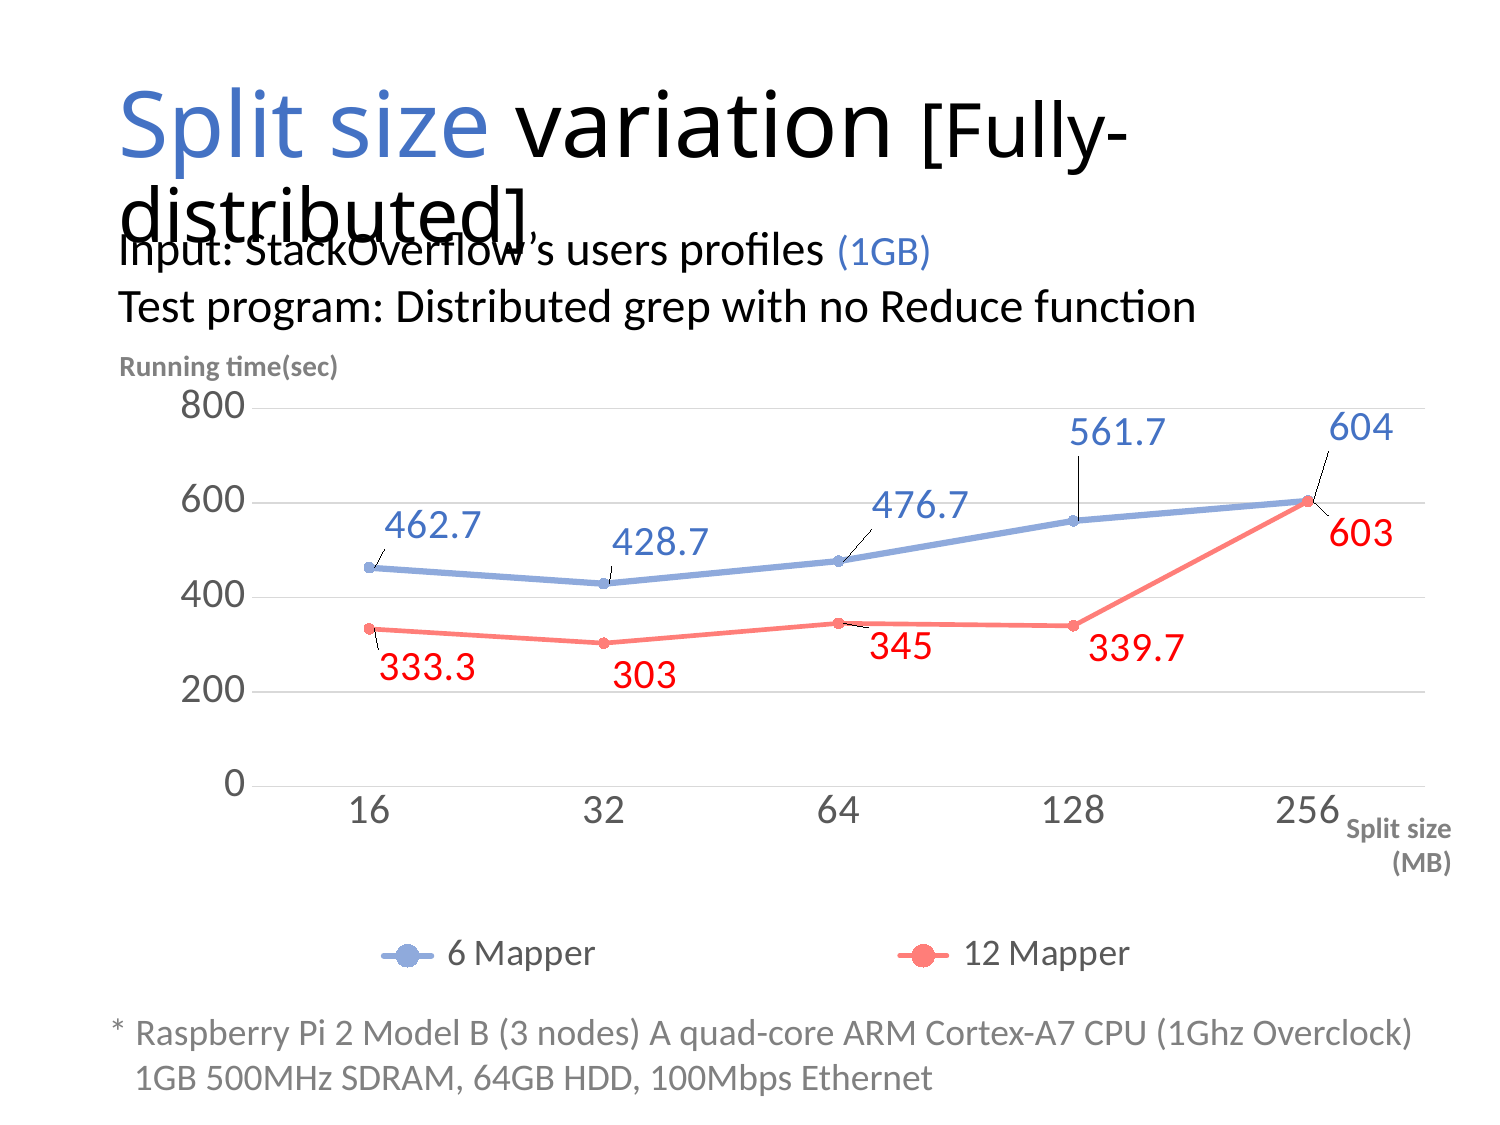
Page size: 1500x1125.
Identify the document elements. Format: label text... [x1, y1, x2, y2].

chart [76, 339, 1427, 1001]
text_box * Raspberry Pi 2 Model B (3 nodes) A quad-core ARM Cortex-A7 CPU (1Ghz Overclock) 1GB 500MHz SDRAM, 64GB HDD, 100Mbps Ethernet [93, 1000, 1430, 1106]
text_box Split size (MB) [1427, 801, 1467, 887]
text_box Input: StackOverflow’s users profiles (1GB) Test program: Distributed grep with no Reduce function [103, 210, 1500, 340]
title Split size variation [Fully-distributed] [103, 59, 1397, 210]
